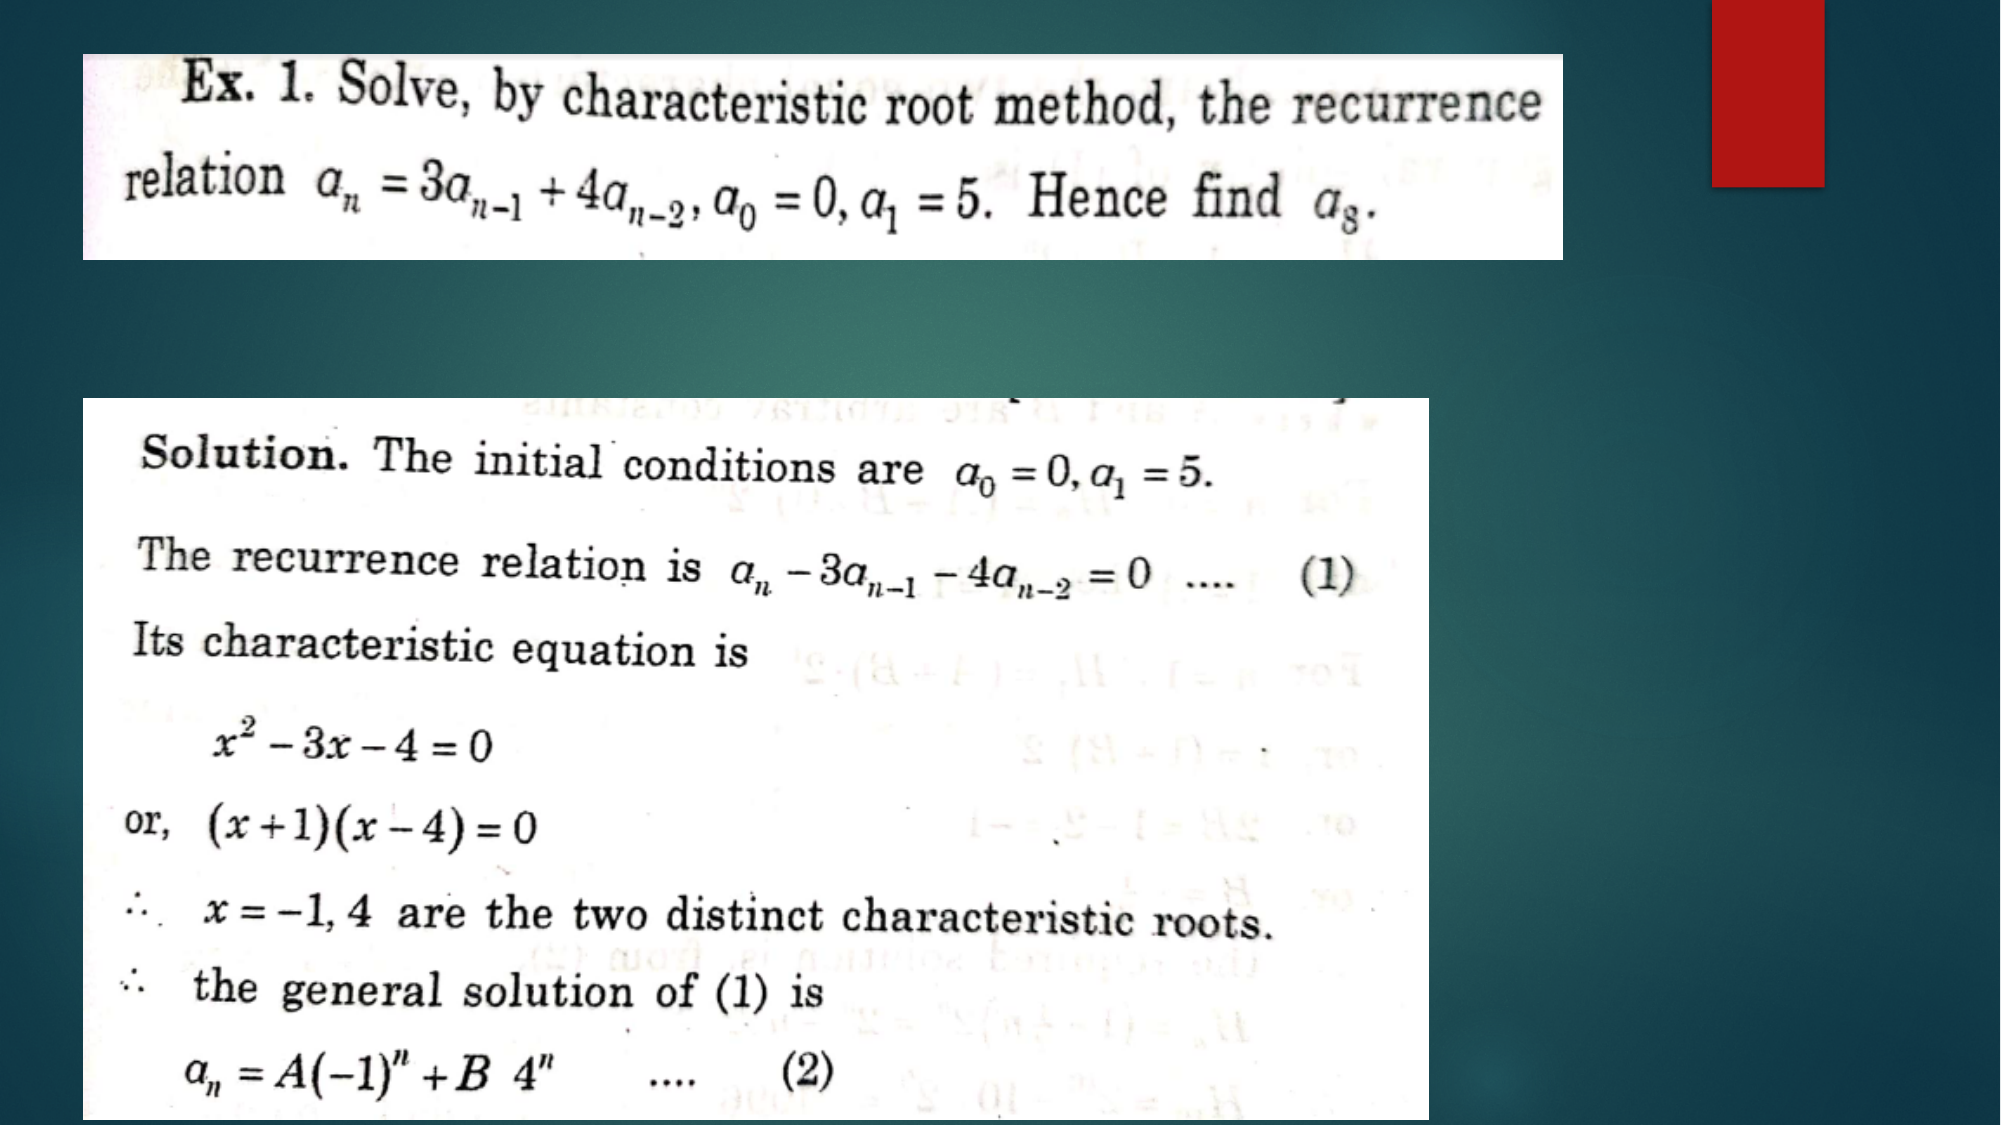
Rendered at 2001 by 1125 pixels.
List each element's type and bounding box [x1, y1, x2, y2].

picture [0, 398, 1575, 1125]
picture [82, 0, 1576, 260]
